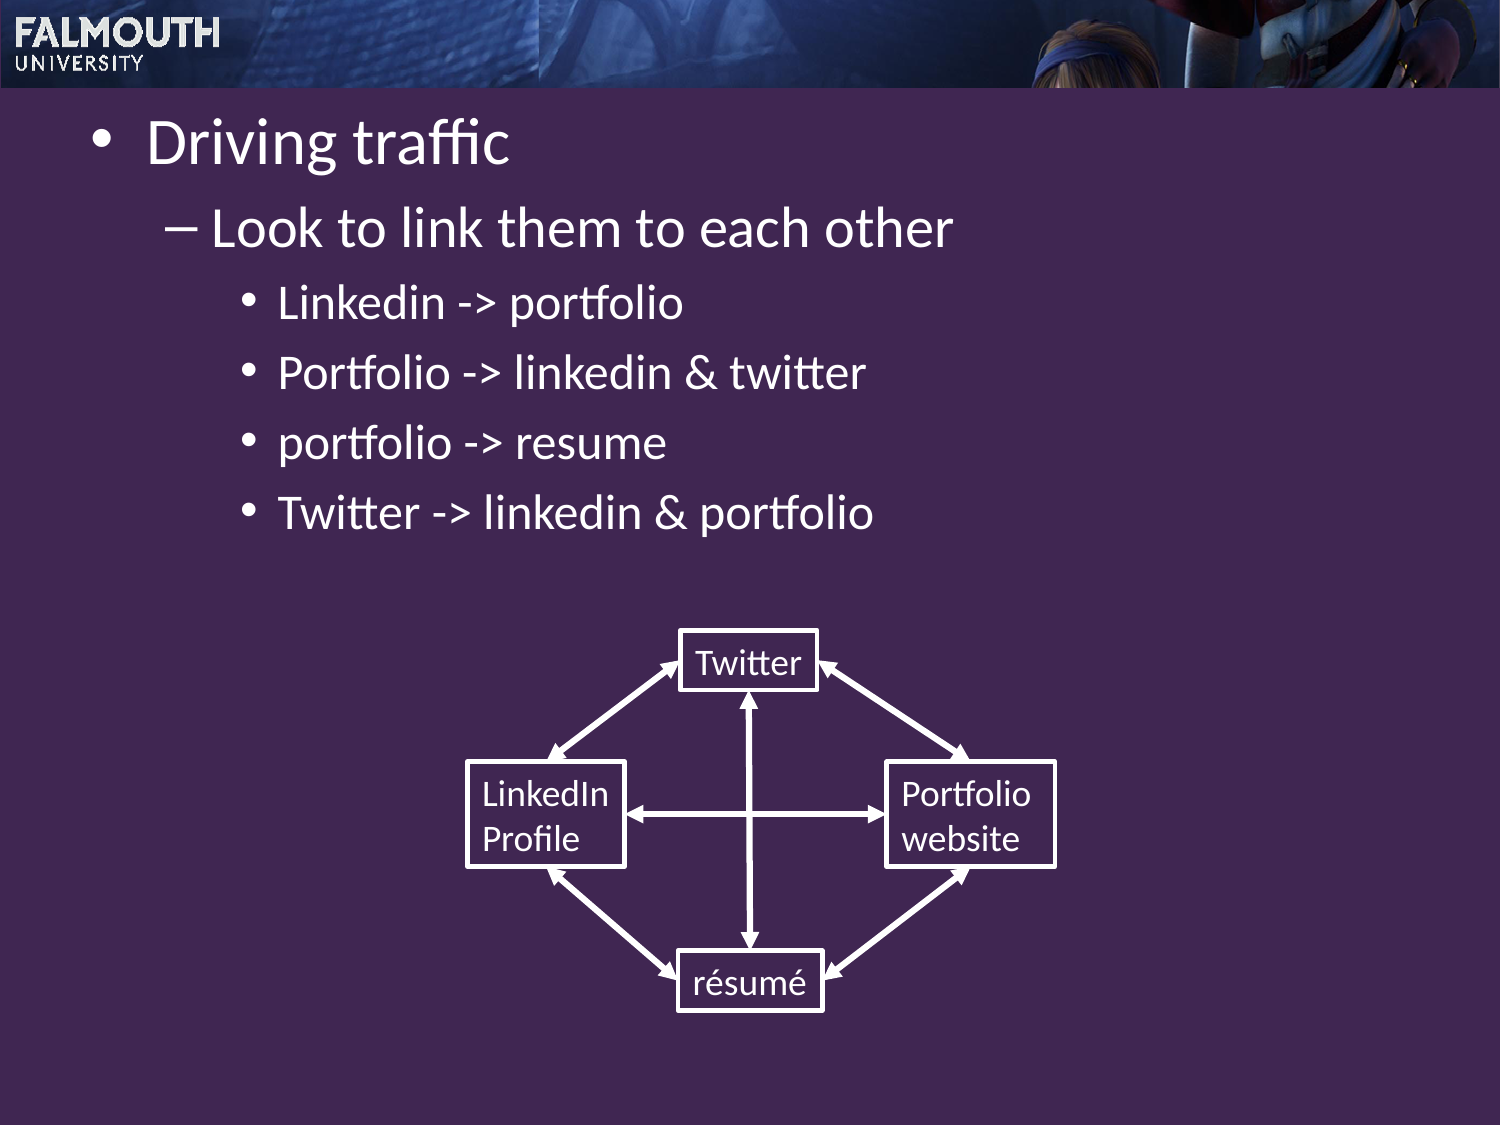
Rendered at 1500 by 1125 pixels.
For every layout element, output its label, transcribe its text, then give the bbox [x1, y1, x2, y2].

picture [0, 0, 1500, 90]
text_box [466, 630, 1057, 1012]
list Driving traffic Look to link them to each other Linkedin -> portfolio Portfolio -> linkedin & twitter portfolio -> resume Twitter -> linkedin & portfolio [75, 90, 1425, 1071]
